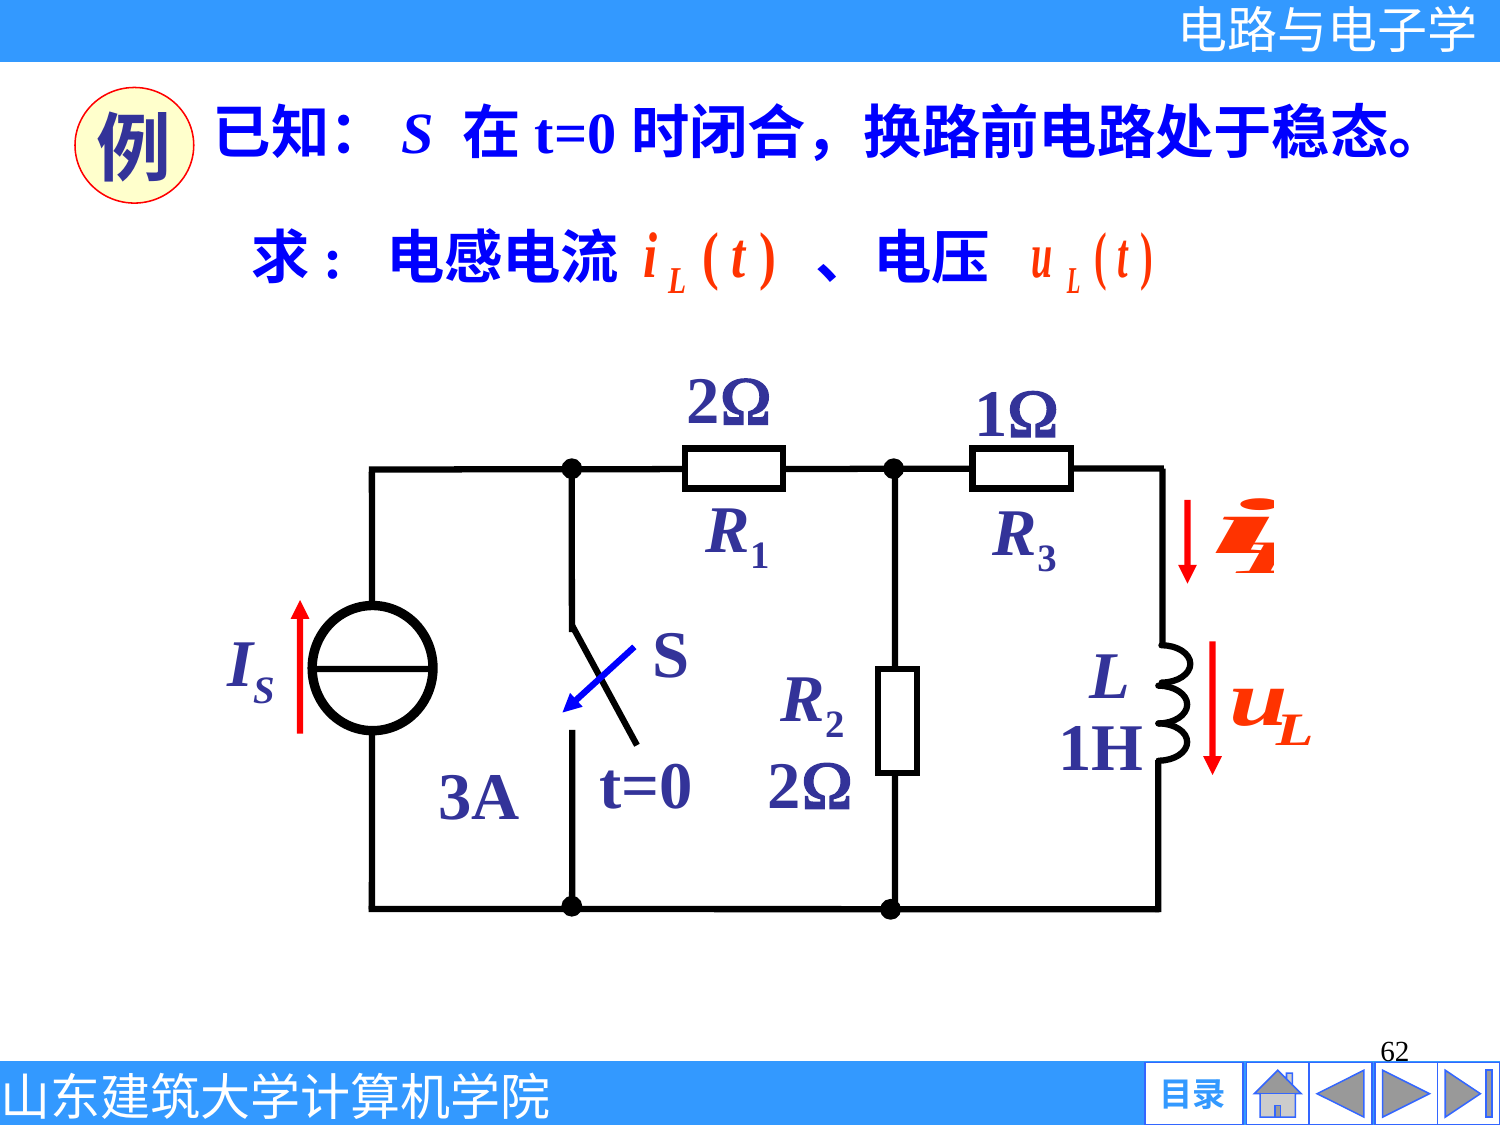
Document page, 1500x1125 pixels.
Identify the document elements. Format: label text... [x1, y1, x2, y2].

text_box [631, 212, 792, 301]
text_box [1022, 212, 1167, 301]
text_box 例 [75, 87, 194, 204]
text_box 求: 电感电流 [236, 212, 629, 298]
text_box 、电压 [800, 212, 1005, 298]
text_box 已知：S 在t=0时闭合，换路前电路处于稳态。 [198, 87, 1462, 173]
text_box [212, 349, 1313, 919]
slide_number 62 [1074, 1024, 1425, 1103]
